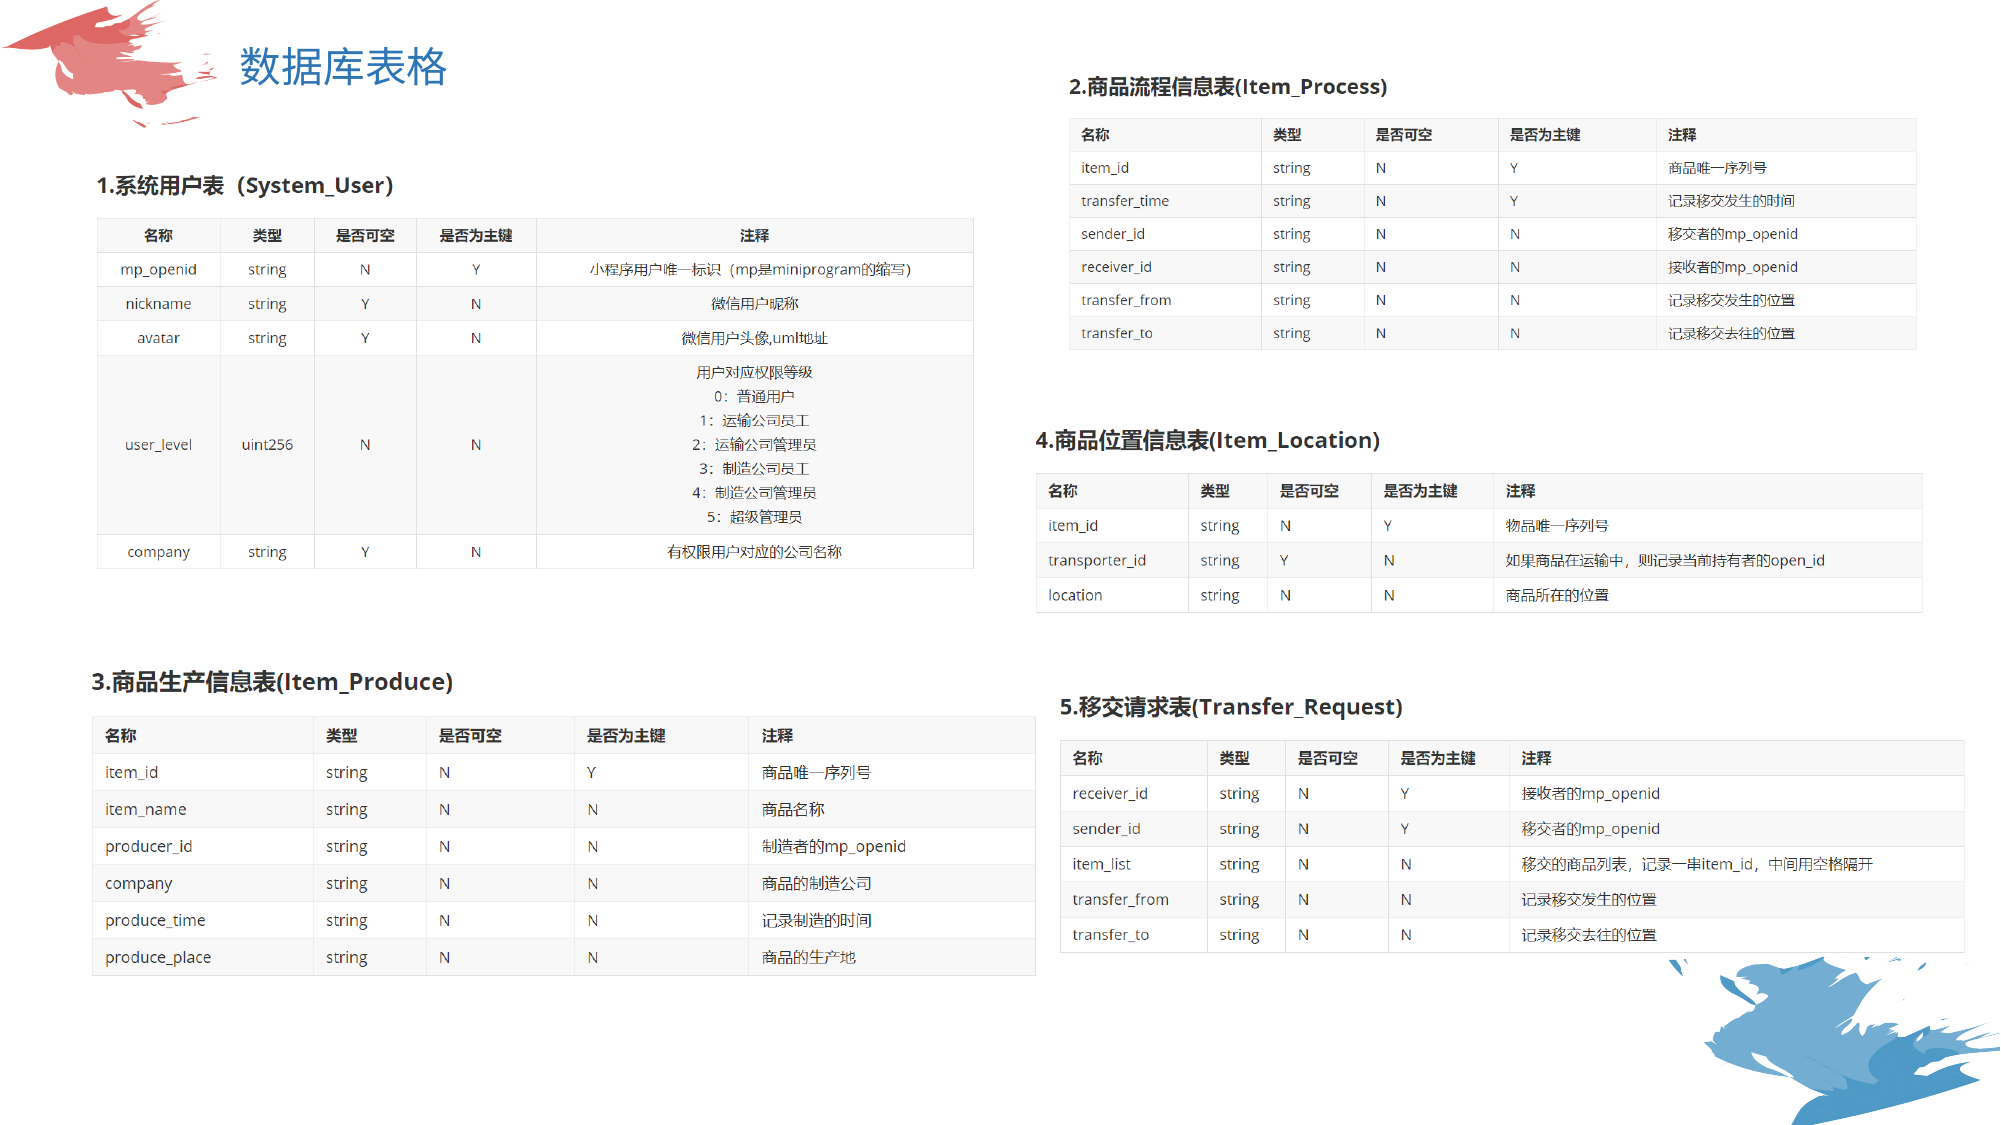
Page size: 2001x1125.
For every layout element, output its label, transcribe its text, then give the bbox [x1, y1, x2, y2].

picture [1020, 423, 1939, 623]
picture [1062, 66, 1926, 359]
picture [89, 167, 980, 577]
picture [89, 658, 2000, 1125]
picture [0, 0, 224, 128]
text_box 数据库表格 [224, 33, 466, 99]
